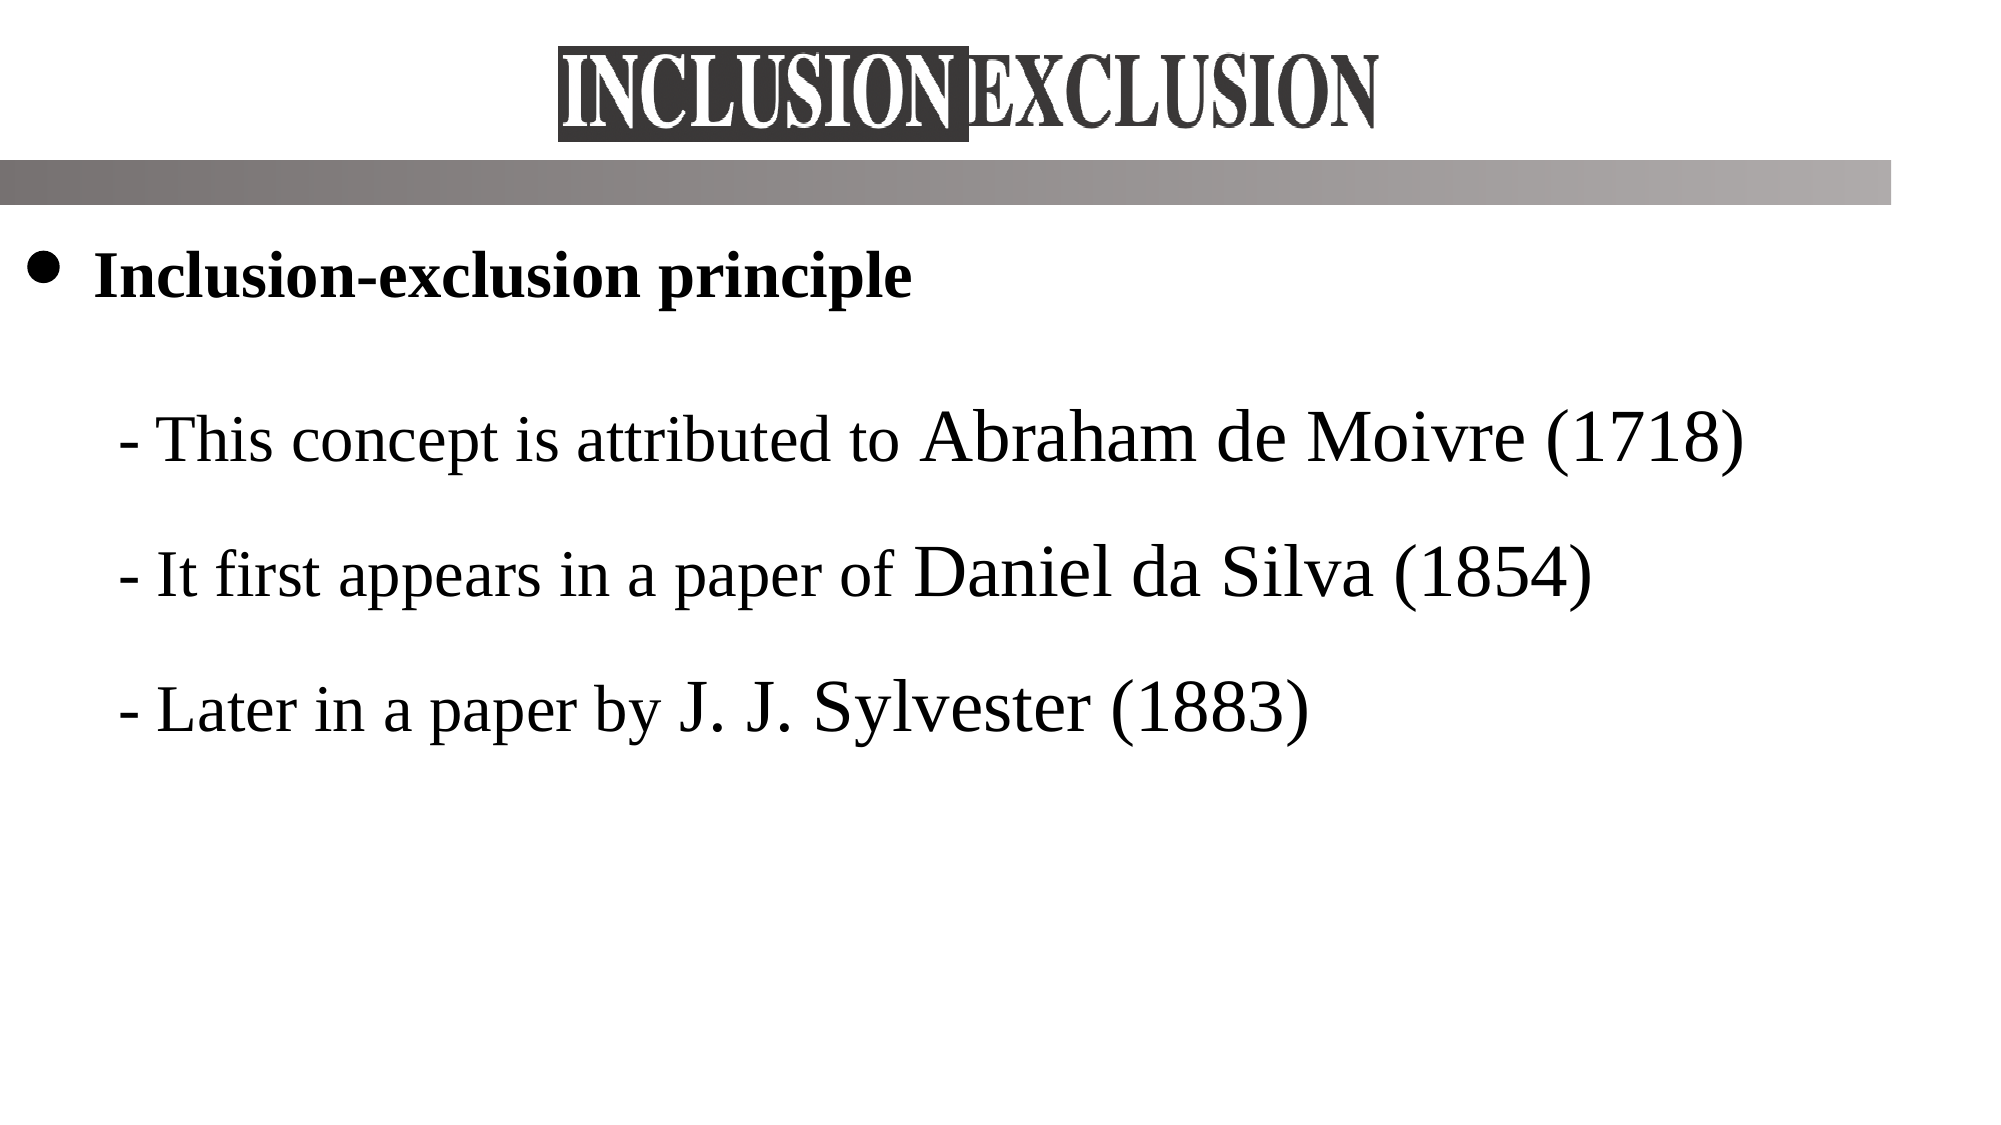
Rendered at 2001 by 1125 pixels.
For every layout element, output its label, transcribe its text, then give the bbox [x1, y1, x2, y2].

text_box [27, 250, 60, 284]
picture [558, 46, 1387, 142]
text_box [0, 160, 1892, 205]
text_box Inclusion-exclusion principle [28, 223, 1918, 398]
text_box - This concept is attributed to Abraham de Moivre (1718) - It first appears in a paper of Daniel da Silva (1854) - Later in a paper by J. J. Sylvester (1883) [28, 334, 1805, 754]
